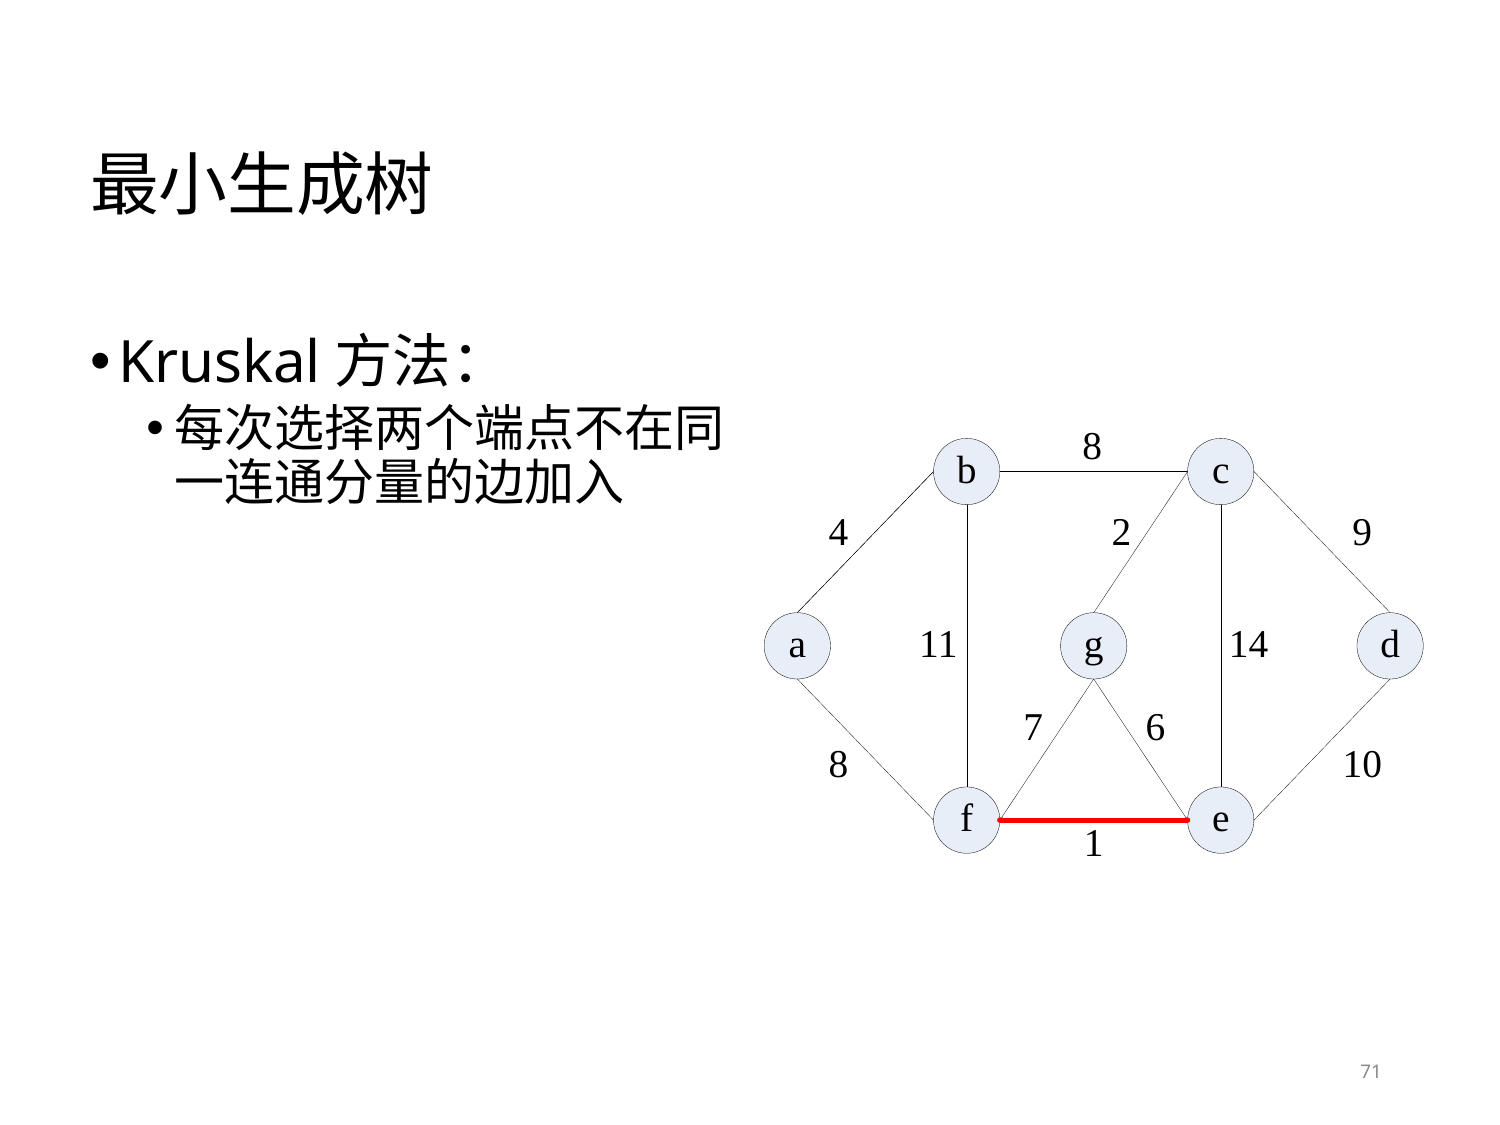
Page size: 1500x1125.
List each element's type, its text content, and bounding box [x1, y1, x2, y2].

slide_number 71 [1059, 1042, 1397, 1103]
list Kruskal方法： 每次选择两个端点不在同一连通分量的边加入 [75, 324, 775, 963]
title 最小生成树 [75, 75, 1425, 300]
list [762, 417, 1425, 871]
